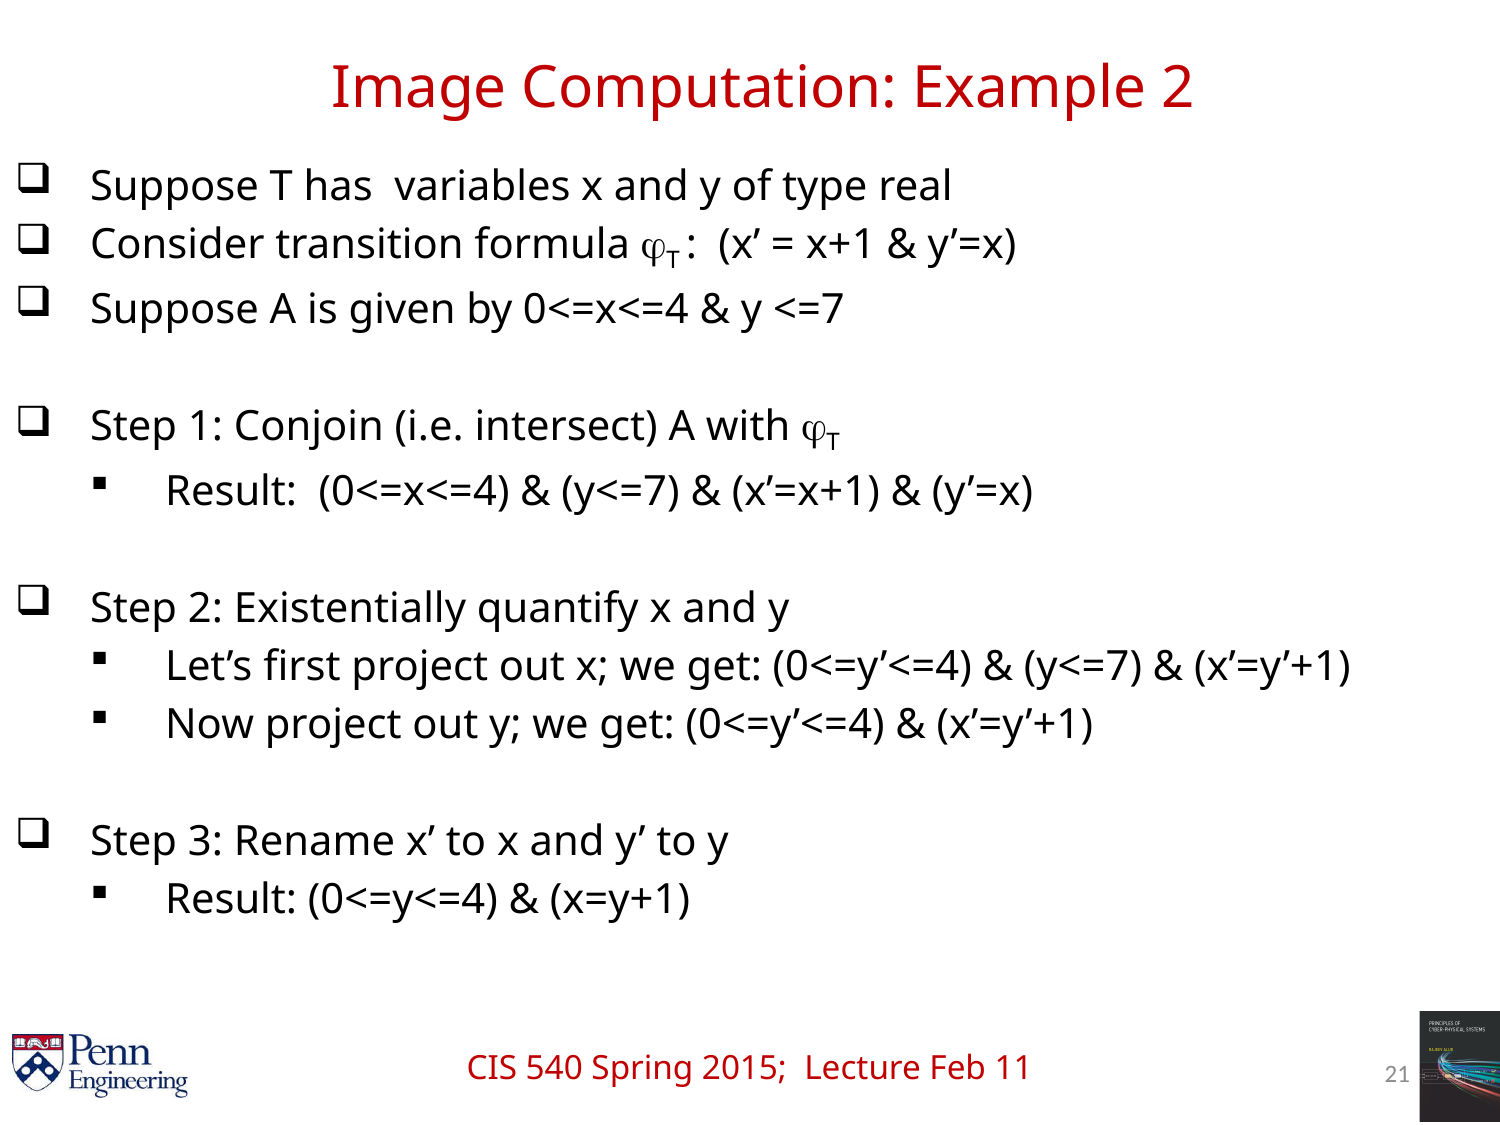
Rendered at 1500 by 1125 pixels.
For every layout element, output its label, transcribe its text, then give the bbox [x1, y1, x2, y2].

text_box Suppose T has variables x and y of type real Consider transition formula jT : (x’ = x+1 & y’=x) Suppose A is given by 0<=x<=4 & y <=7 Step 1: Conjoin (i.e. intersect) A with jT Result: (0<=x<=4) & (y<=7) & (x’=x+1) & (y’=x) Step 2: Existentially quantify x and y Let’s first project out x; we get: (0<=y’<=4) & (y<=7) & (x’=y’+1) Now project out y; we get: (0<=y’<=4) & (x’=y’+1) Step 3: Rename x’ to x and y’ to y Result: (0<=y<=4) & (x=y+1) [0, 87, 1500, 1006]
title Image Computation: Example 2 [100, 24, 1425, 87]
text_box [0, 1007, 1500, 1125]
